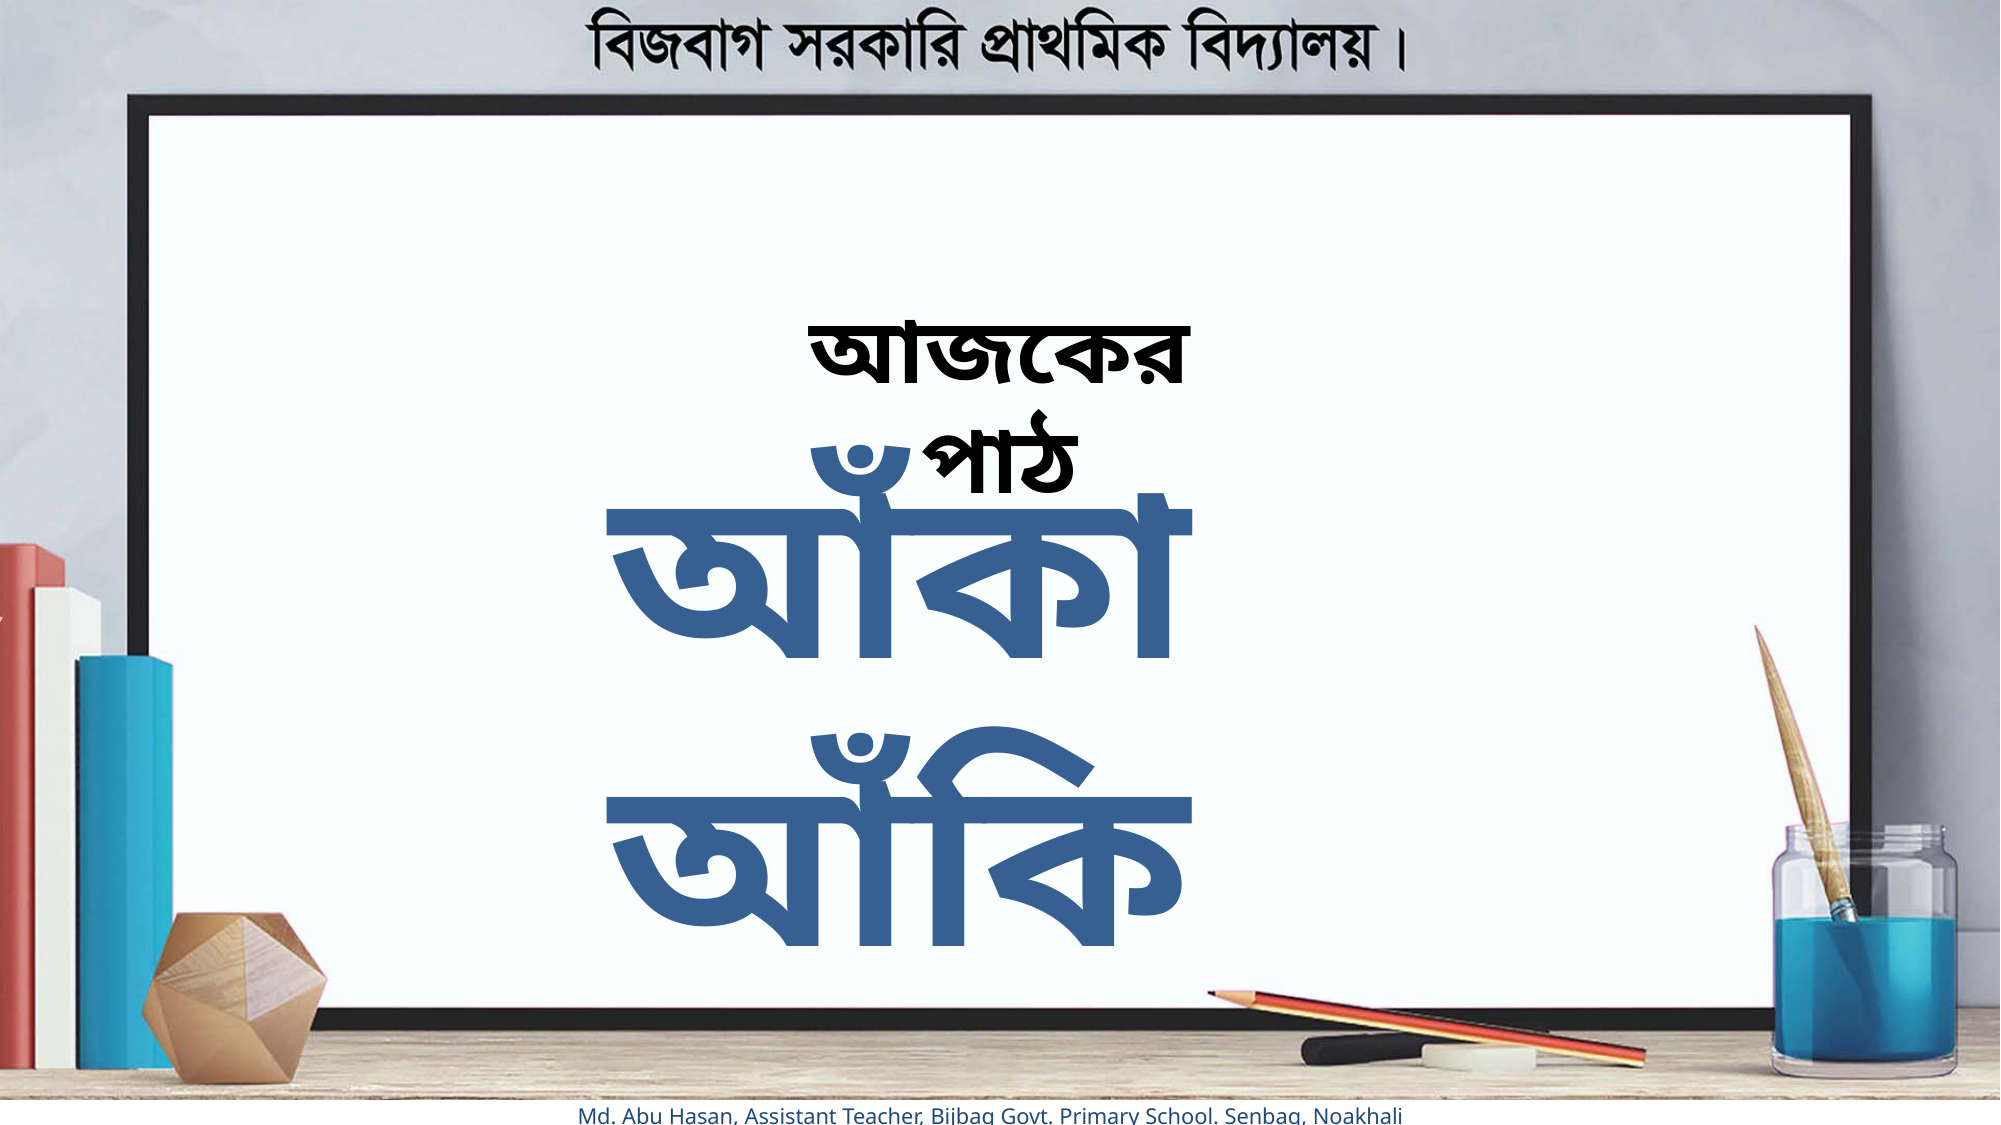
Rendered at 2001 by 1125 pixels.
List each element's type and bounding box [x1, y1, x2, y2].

text_box [0, 536, 5, 1039]
picture [0, 0, 2000, 1101]
